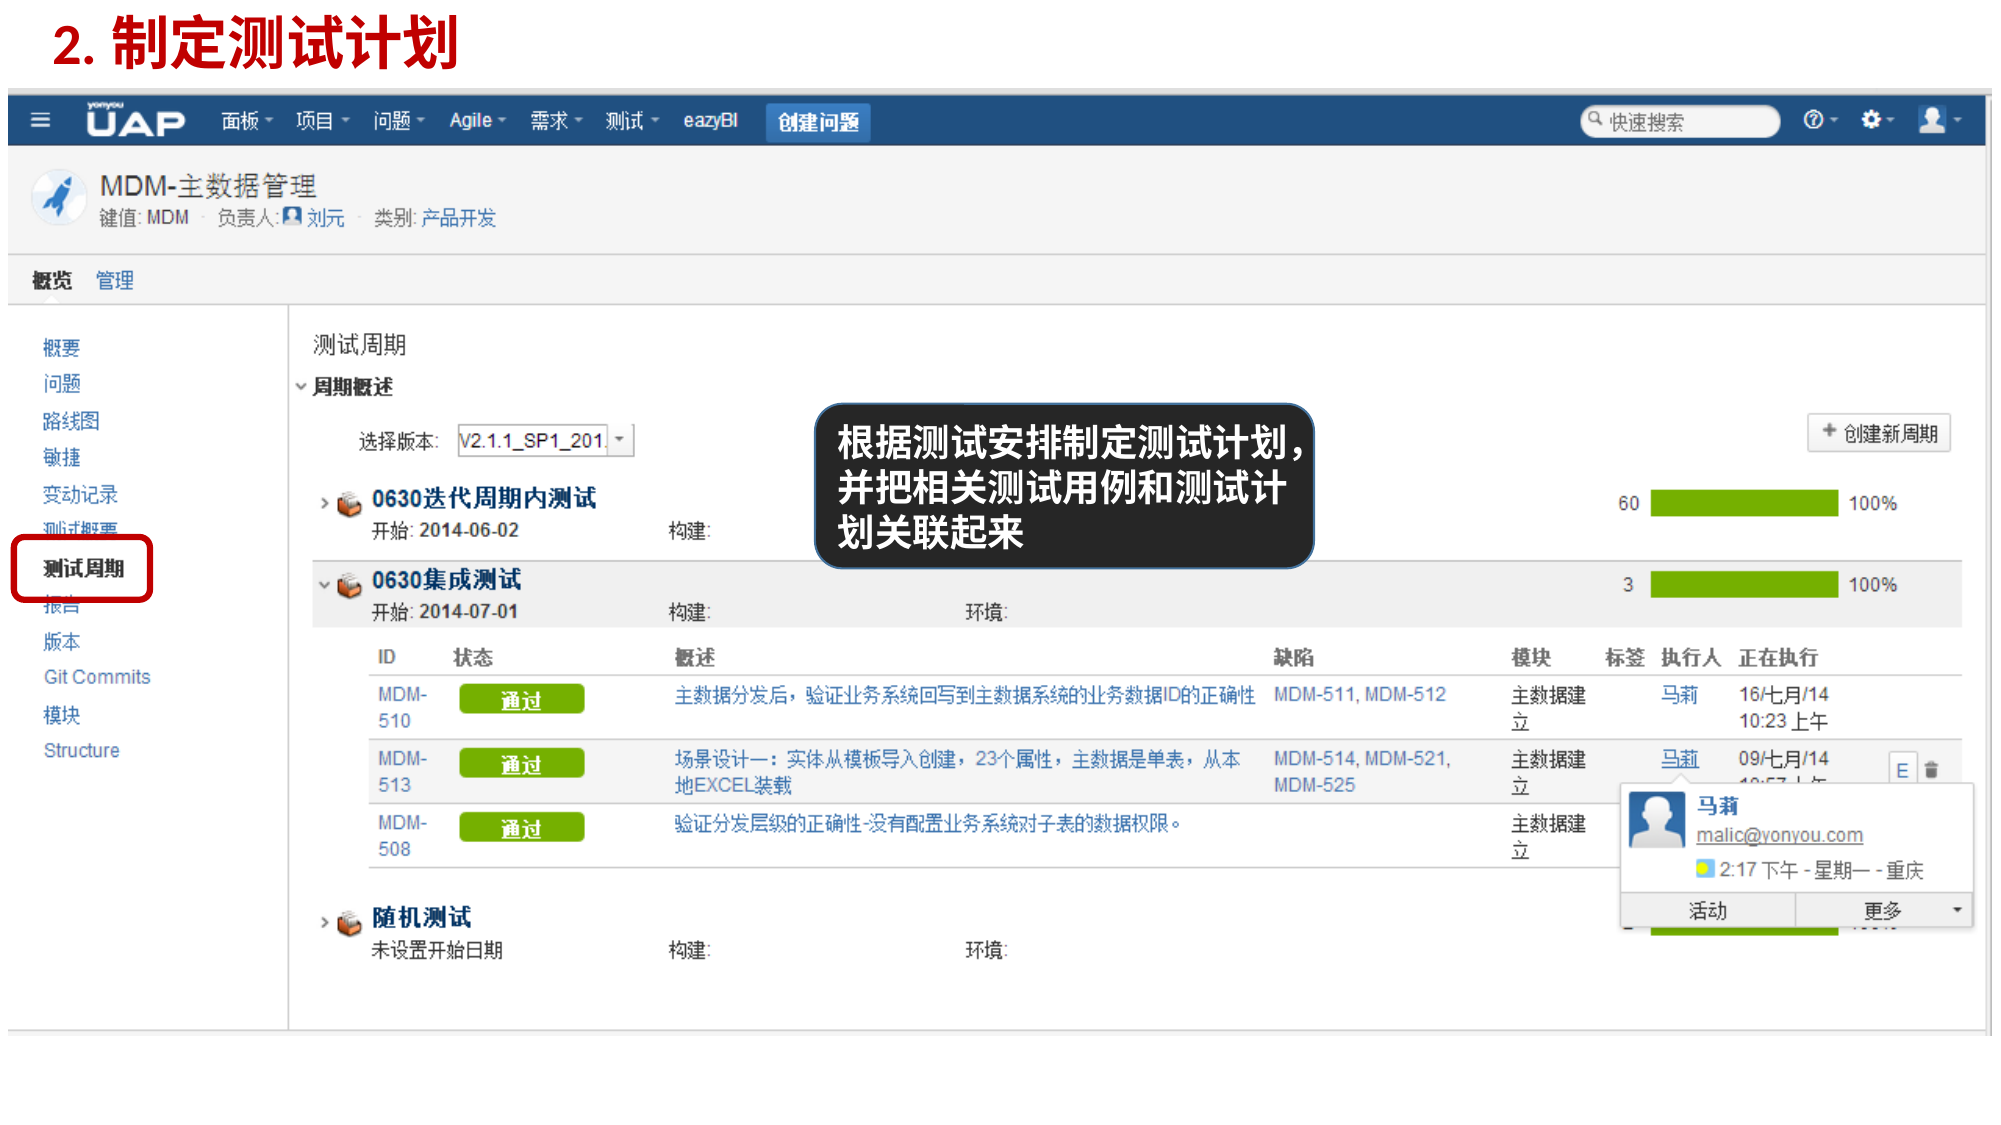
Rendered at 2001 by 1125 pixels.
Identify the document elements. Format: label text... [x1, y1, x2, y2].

picture [8, 88, 1992, 1036]
title 2.制定测试计划 [37, 4, 1763, 87]
